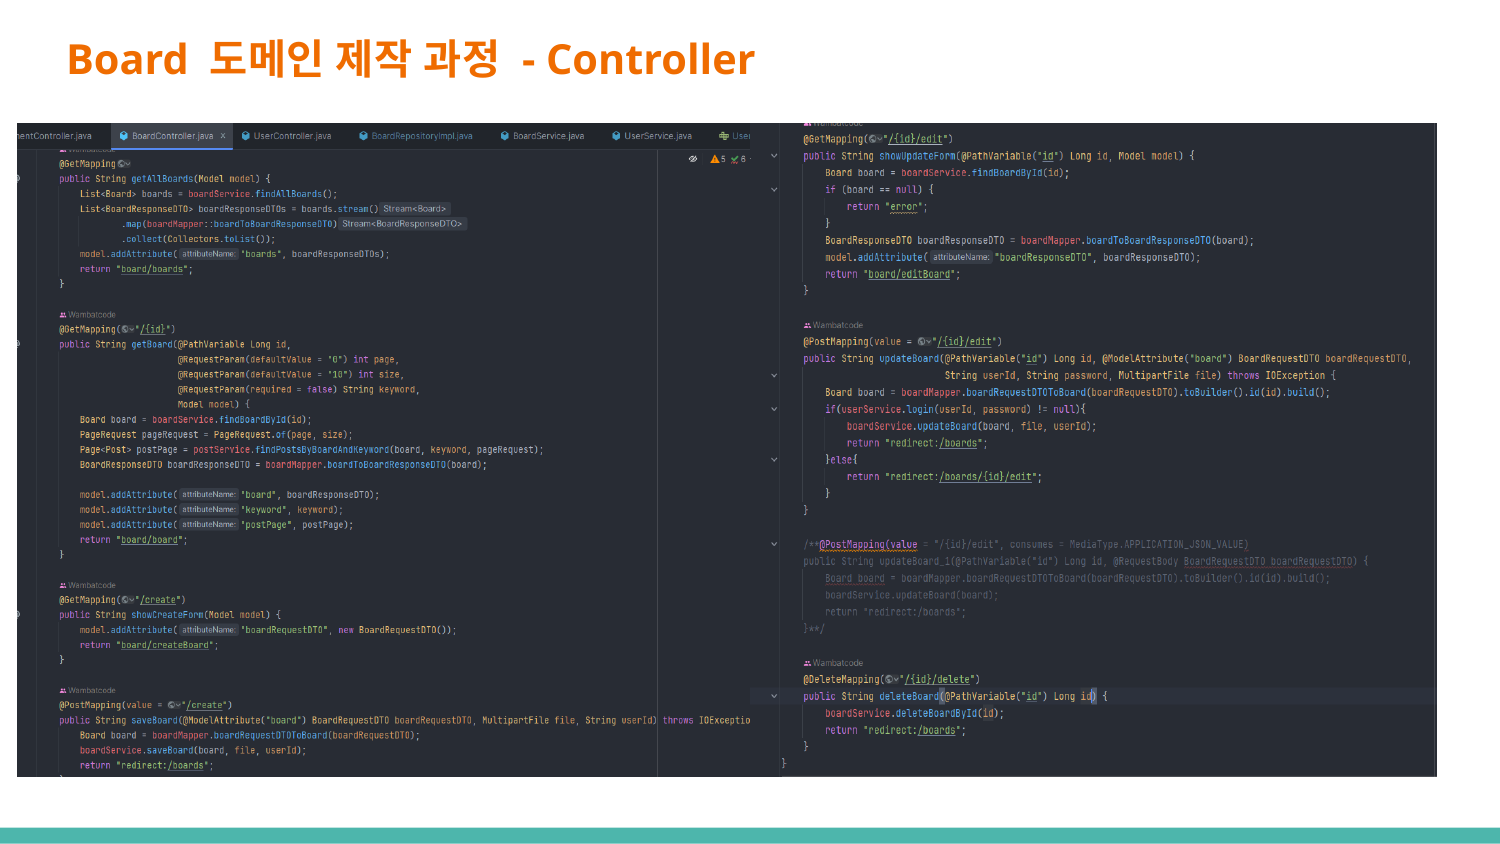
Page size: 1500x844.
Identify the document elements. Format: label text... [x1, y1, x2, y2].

title Board 도메인 제작 과정 - Controller [51, 18, 1449, 93]
picture [17, 122, 1438, 777]
